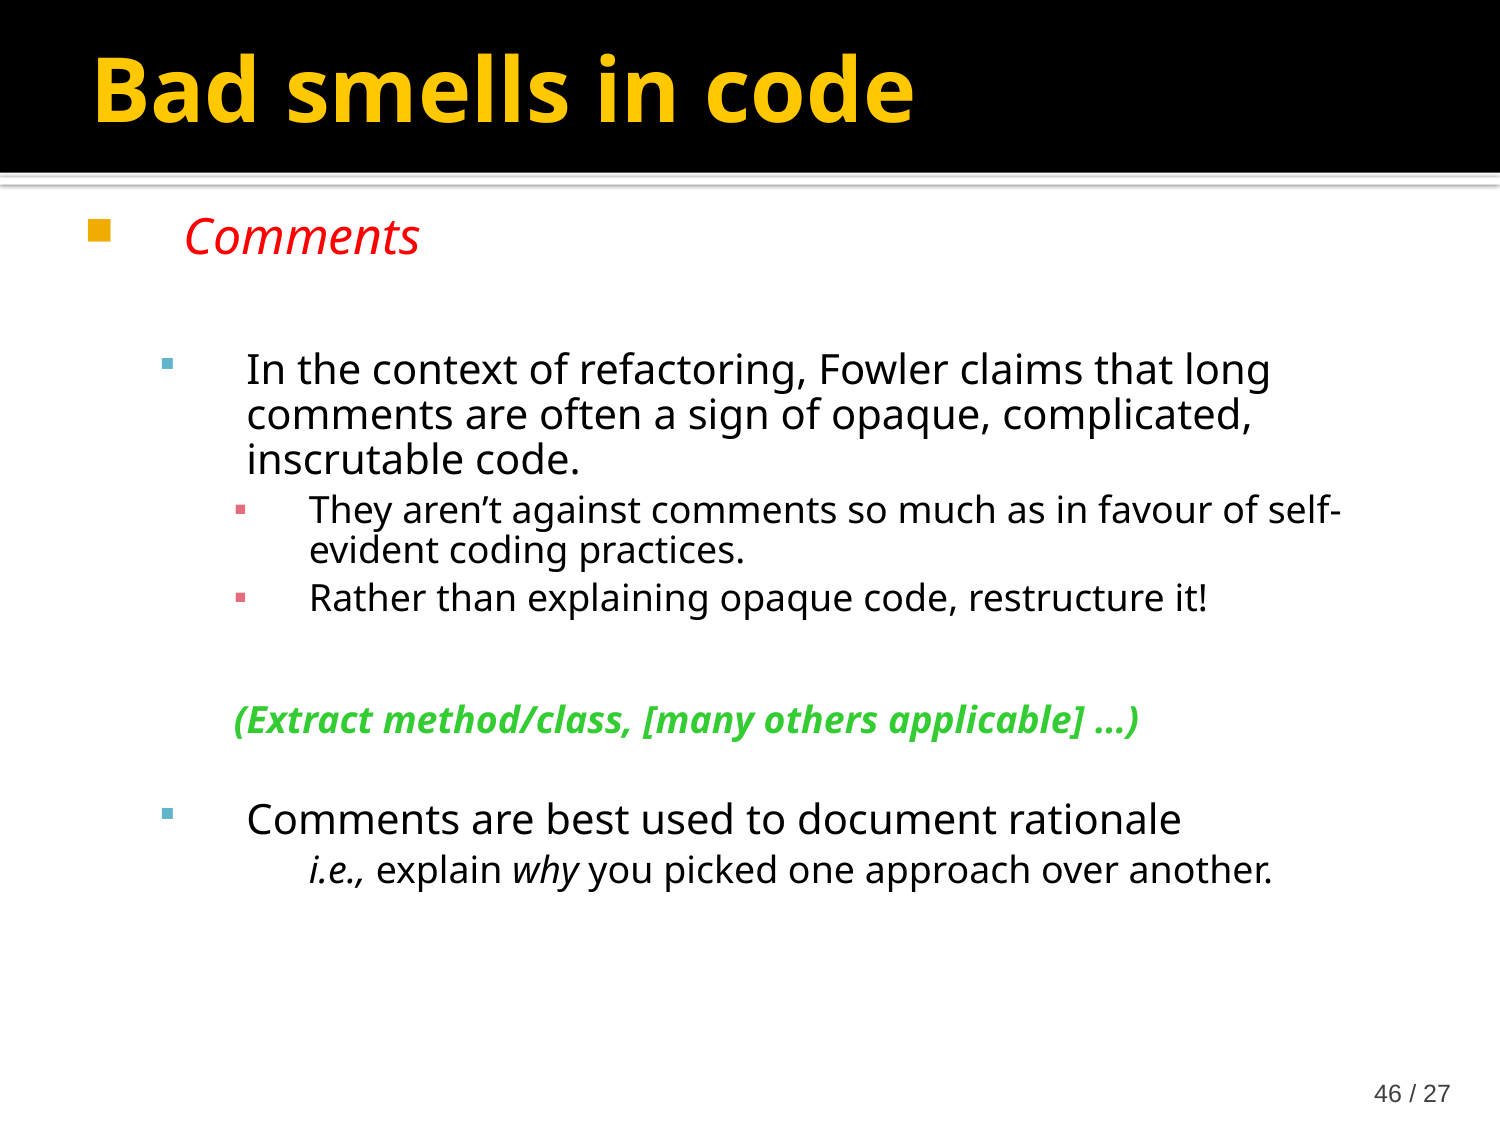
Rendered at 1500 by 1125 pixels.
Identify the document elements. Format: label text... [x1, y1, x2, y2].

slide_number 27 / 46 [1345, 1062, 1467, 1108]
title Bad smells in code [75, 24, 1425, 149]
list Comments In the context of refactoring, Fowler claims that long comments are often a sign of opaque, complicated, inscrutable code. They aren’t against comments so much as in favour of self-evident coding practices. Rather than explaining opaque code, restructure it! (Extract method/class, [many others applicable] …) Comments are best used to document rationale i.e., explain why you picked one approach over another. [75, 196, 1425, 1050]
